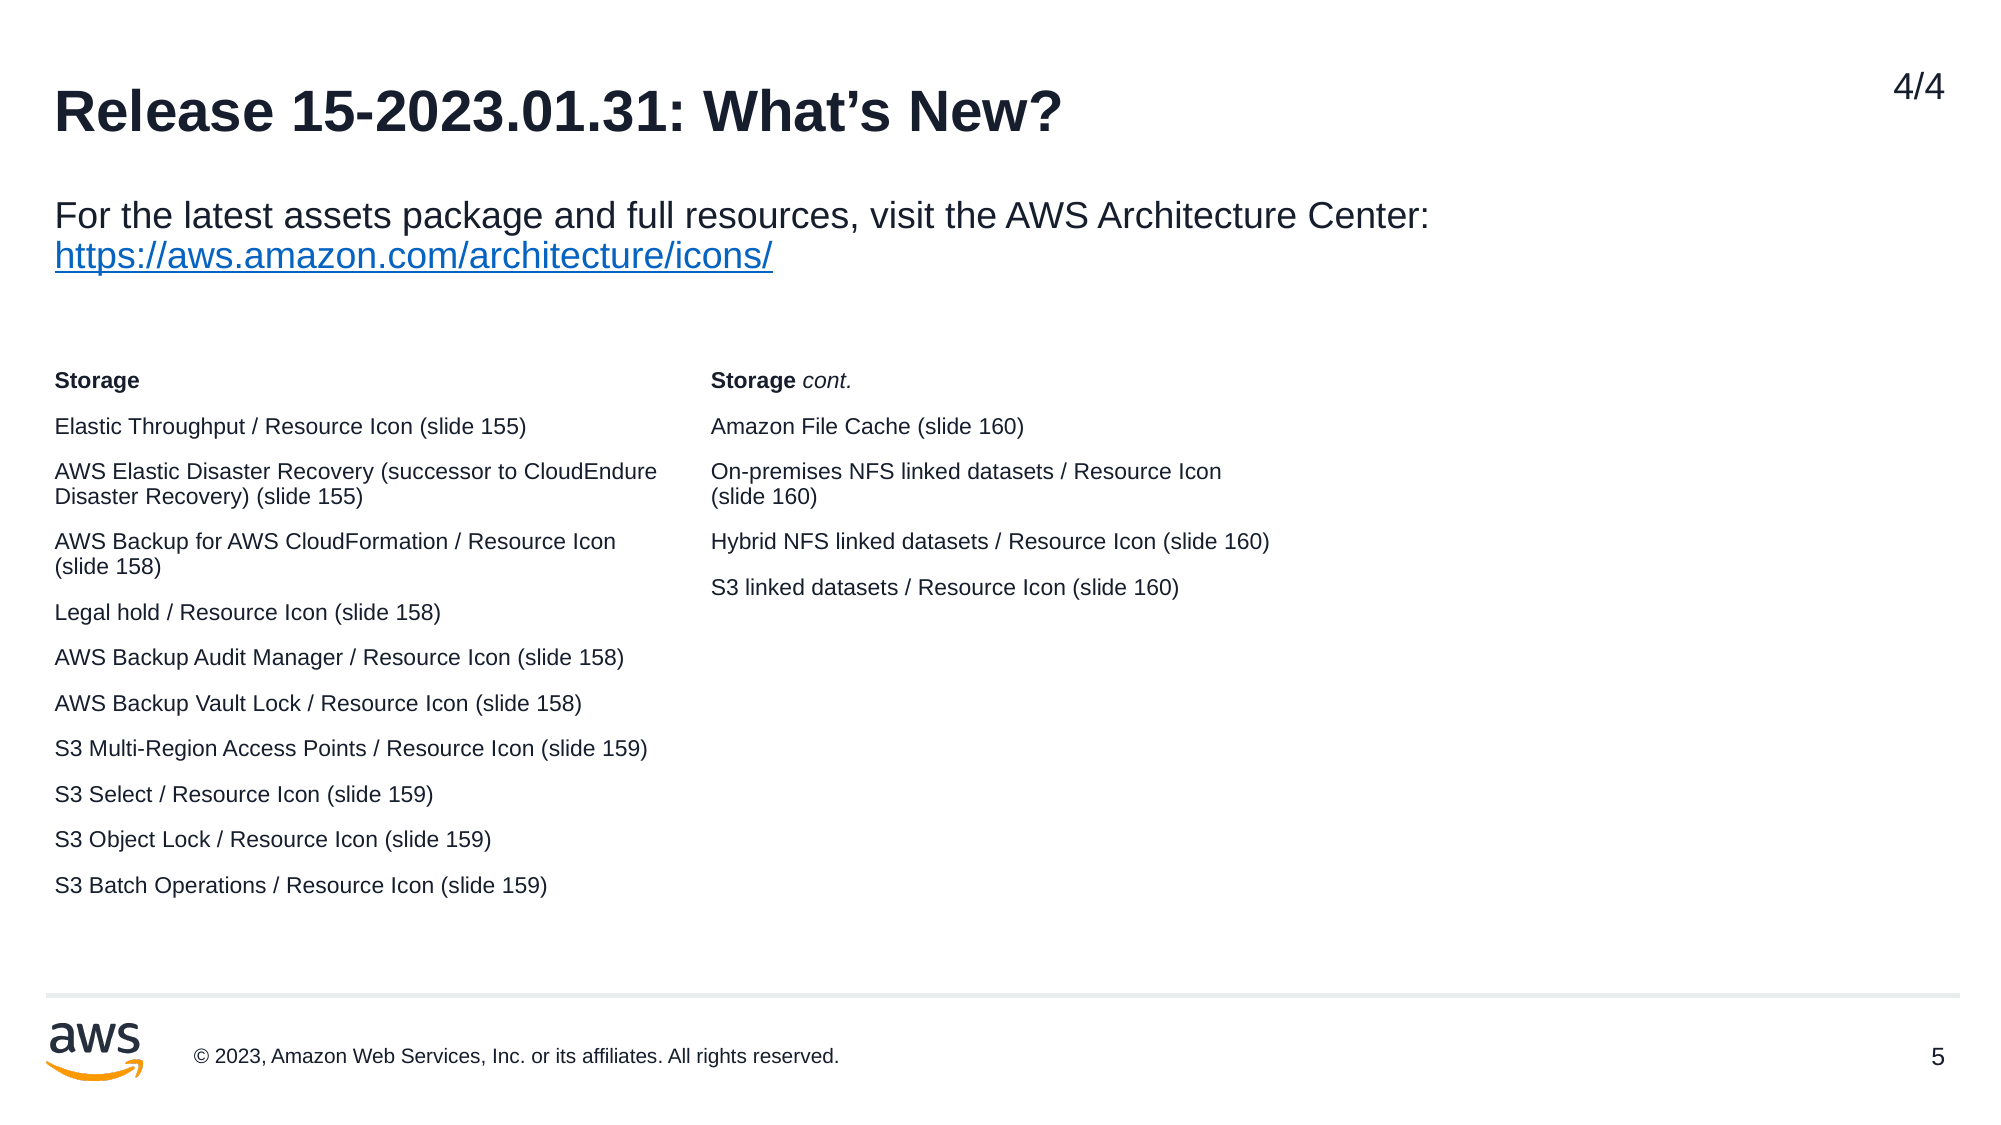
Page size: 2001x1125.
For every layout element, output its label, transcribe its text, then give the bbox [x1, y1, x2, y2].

slide_number 5 [1493, 1025, 1961, 1086]
picture [46, 1023, 143, 1081]
list For the latest assets package and full resources, visit the AWS Architecture Center: https://aws.amazon.com/architecture/icons/ [39, 188, 1961, 350]
text_box 4/4 [1693, 59, 1961, 166]
title Release 15-2023.01.31: What’s New? [39, 59, 1693, 166]
footer © 2023, Amazon Web Services, Inc. or its affiliates. All rights reserved. [178, 1025, 911, 1086]
list Storage Elastic Throughput / Resource Icon (slide 155) AWS Elastic Disaster Recovery (successor to CloudEndure Disaster Recovery) (slide 155) AWS Backup for AWS CloudFormation / Resource Icon (slide 158) Legal hold / Resource Icon (slide 158) AWS Backup Audit Manager / Resource Icon (slide 158) AWS Backup Vault Lock / Resource Icon (slide 158) S3 Multi-Region Access Points / Resource Icon (slide 159) S3 Select / Resource Icon (slide 159) S3 Object Lock / Resource Icon (slide 159) S3 Batch Operations / Resource Icon (slide 159) [39, 361, 660, 961]
list Storage cont. Amazon File Cache (slide 160) On-premises NFS linked datasets / Resource Icon (slide 160) Hybrid NFS linked datasets / Resource Icon (slide 160) S3 linked datasets / Resource Icon (slide 160) [695, 361, 1275, 961]
